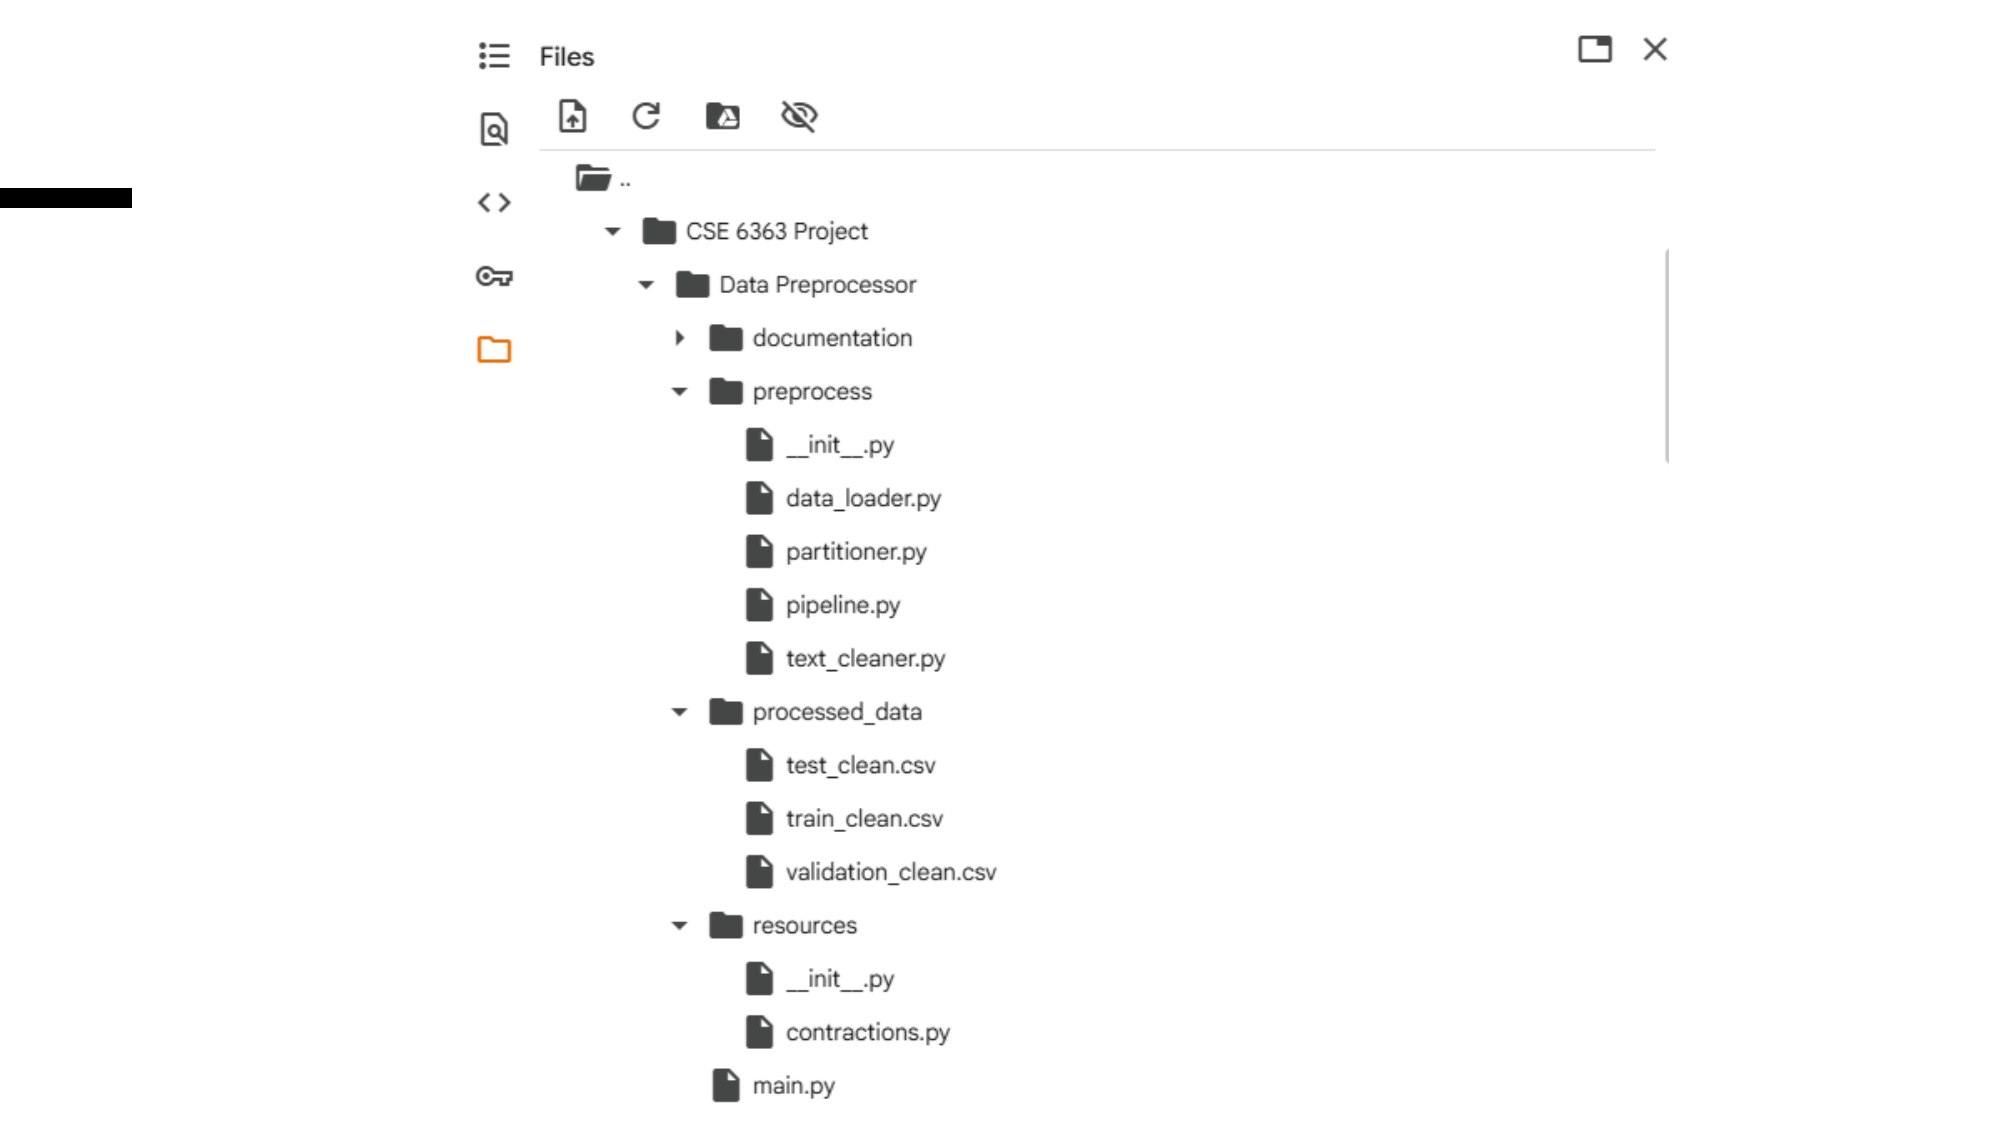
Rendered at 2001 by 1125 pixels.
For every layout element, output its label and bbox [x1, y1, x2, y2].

picture [463, 10, 1669, 1115]
